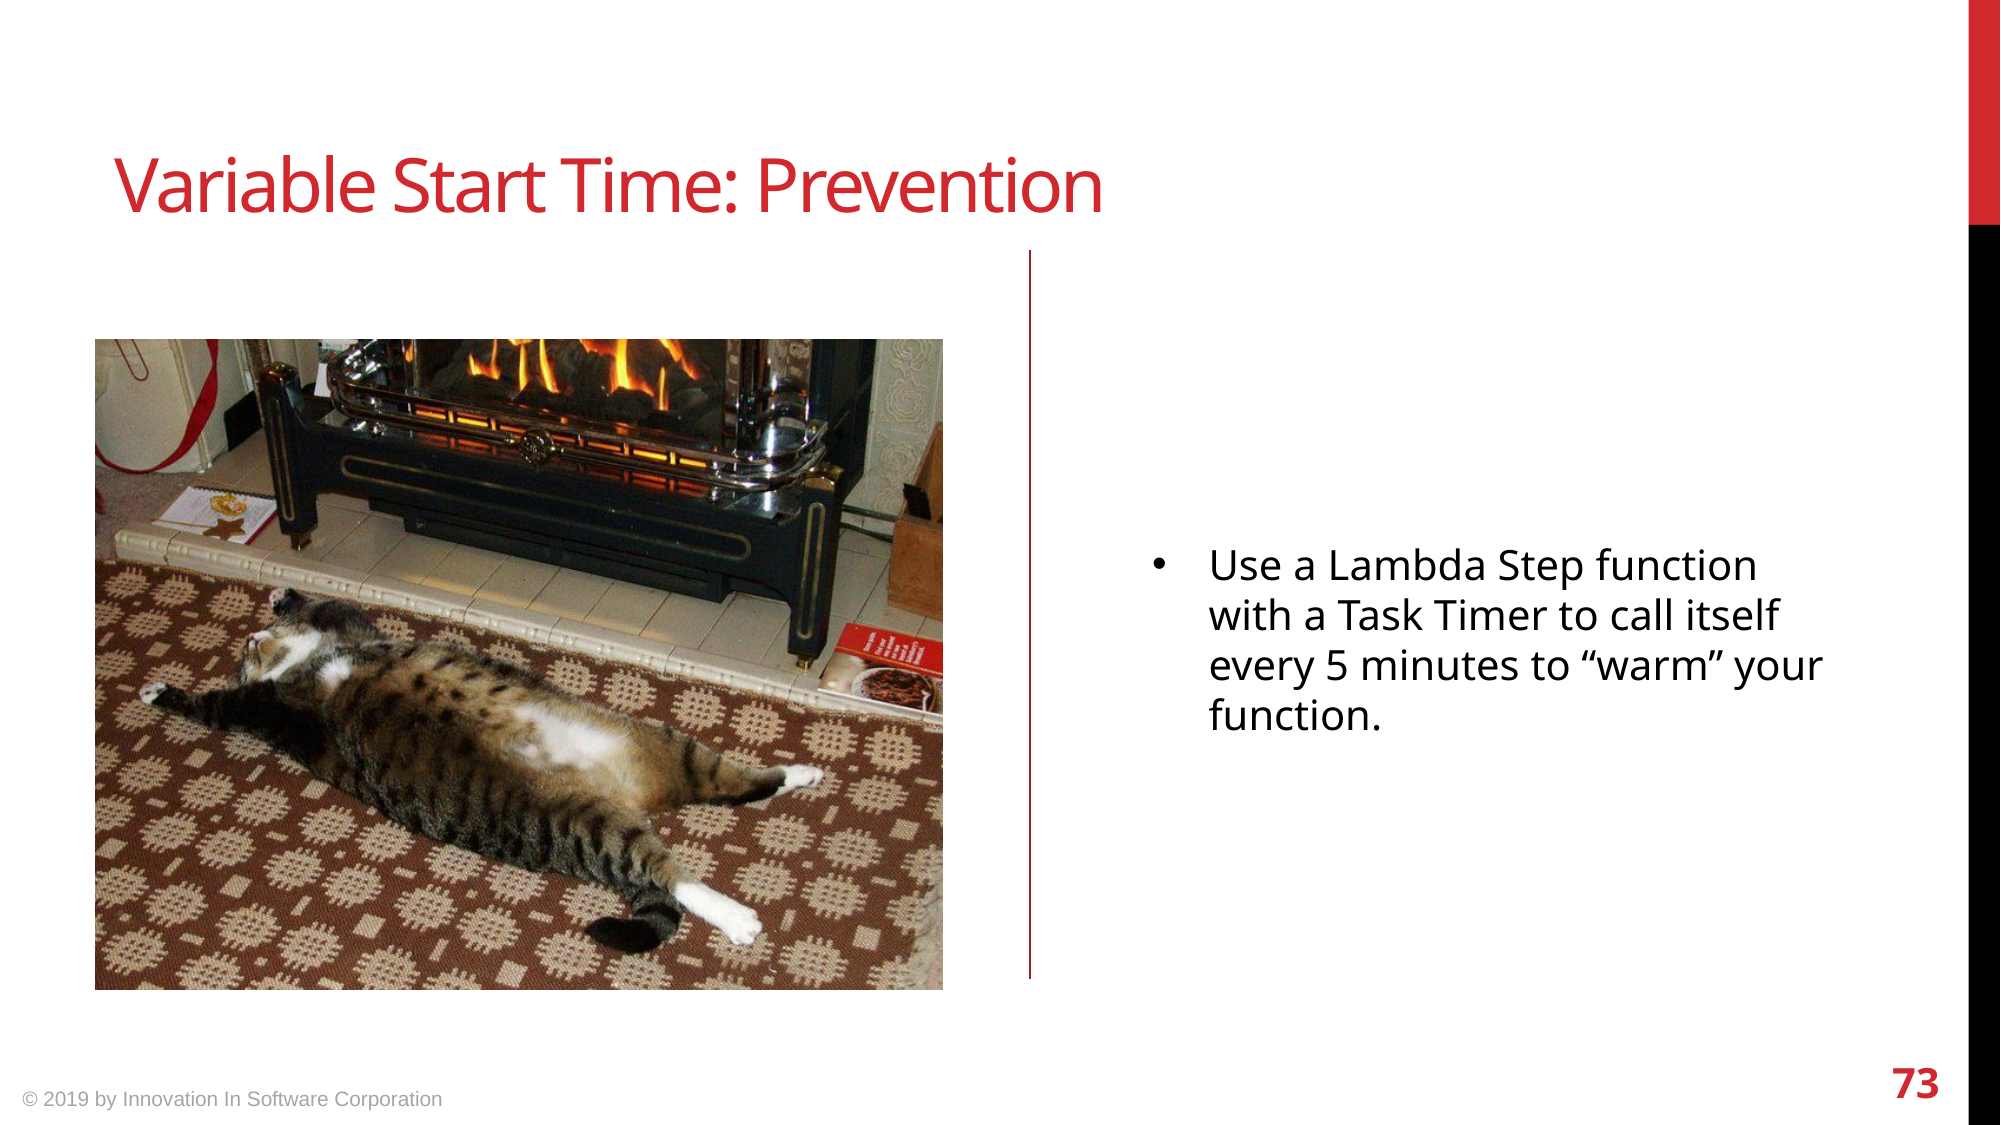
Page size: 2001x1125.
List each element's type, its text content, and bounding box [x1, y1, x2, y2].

list Use a Lambda Step function with a Task Timer to call itself every 5 minutes to “warm” your function. [1137, 235, 1858, 990]
footer © 2019 by Innovation In Software Corporation [7, 1078, 758, 1125]
title Variable Start Time: Prevention [99, 25, 1786, 236]
slide_number 73 [1739, 1045, 1956, 1125]
picture [94, 339, 944, 990]
